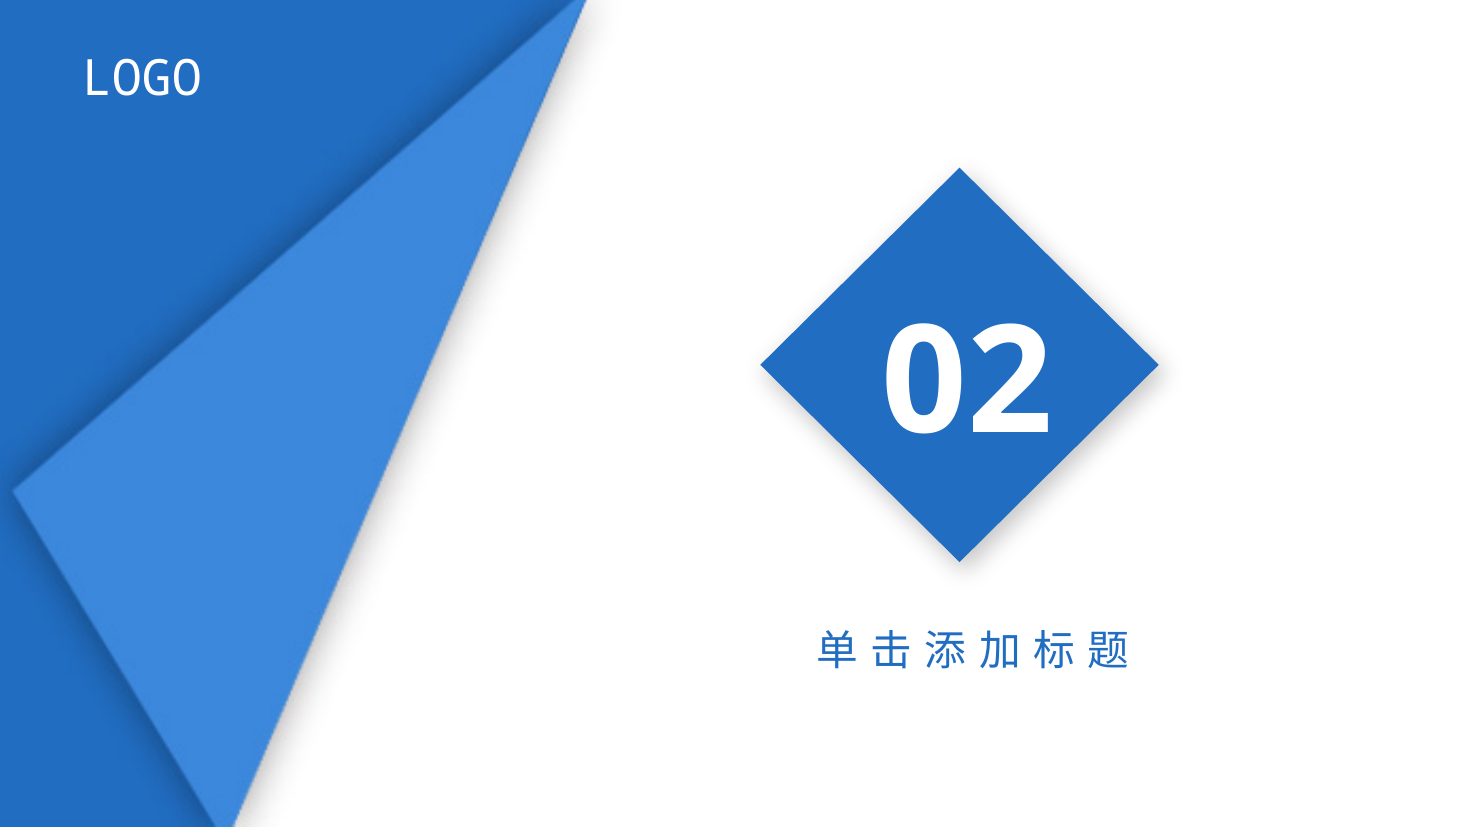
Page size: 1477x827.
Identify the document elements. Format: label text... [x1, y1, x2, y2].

text_box 02 [689, 255, 1246, 488]
text_box [869, 166, 1050, 255]
picture [0, 0, 1477, 827]
text_box [883, 488, 1036, 564]
text_box LOGO [11, 37, 217, 140]
text_box 单击添加标题 [692, 615, 1254, 681]
